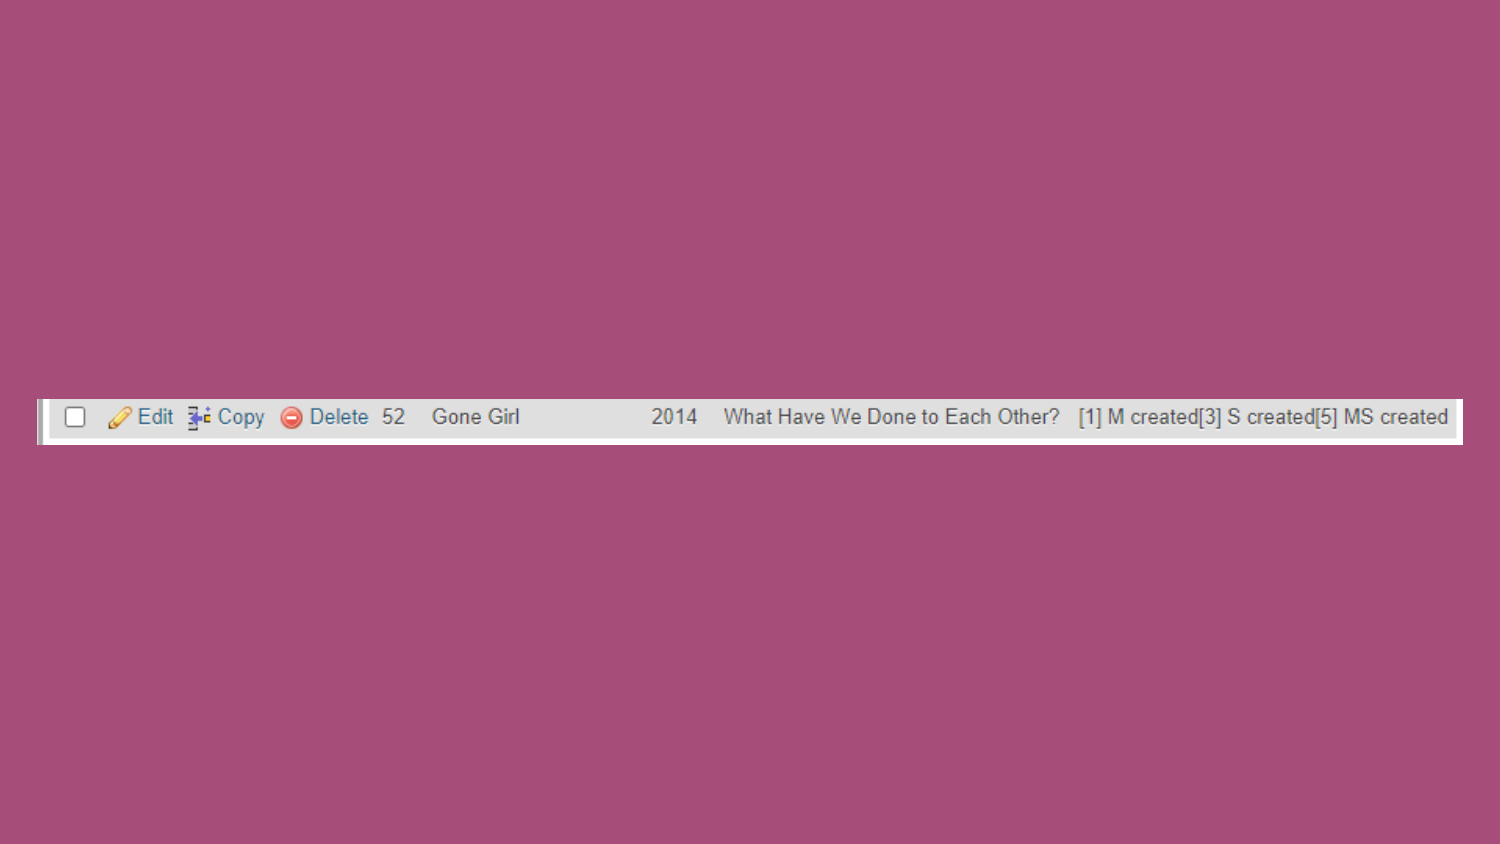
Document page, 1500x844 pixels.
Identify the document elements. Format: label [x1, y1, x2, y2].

picture [37, 398, 1463, 445]
